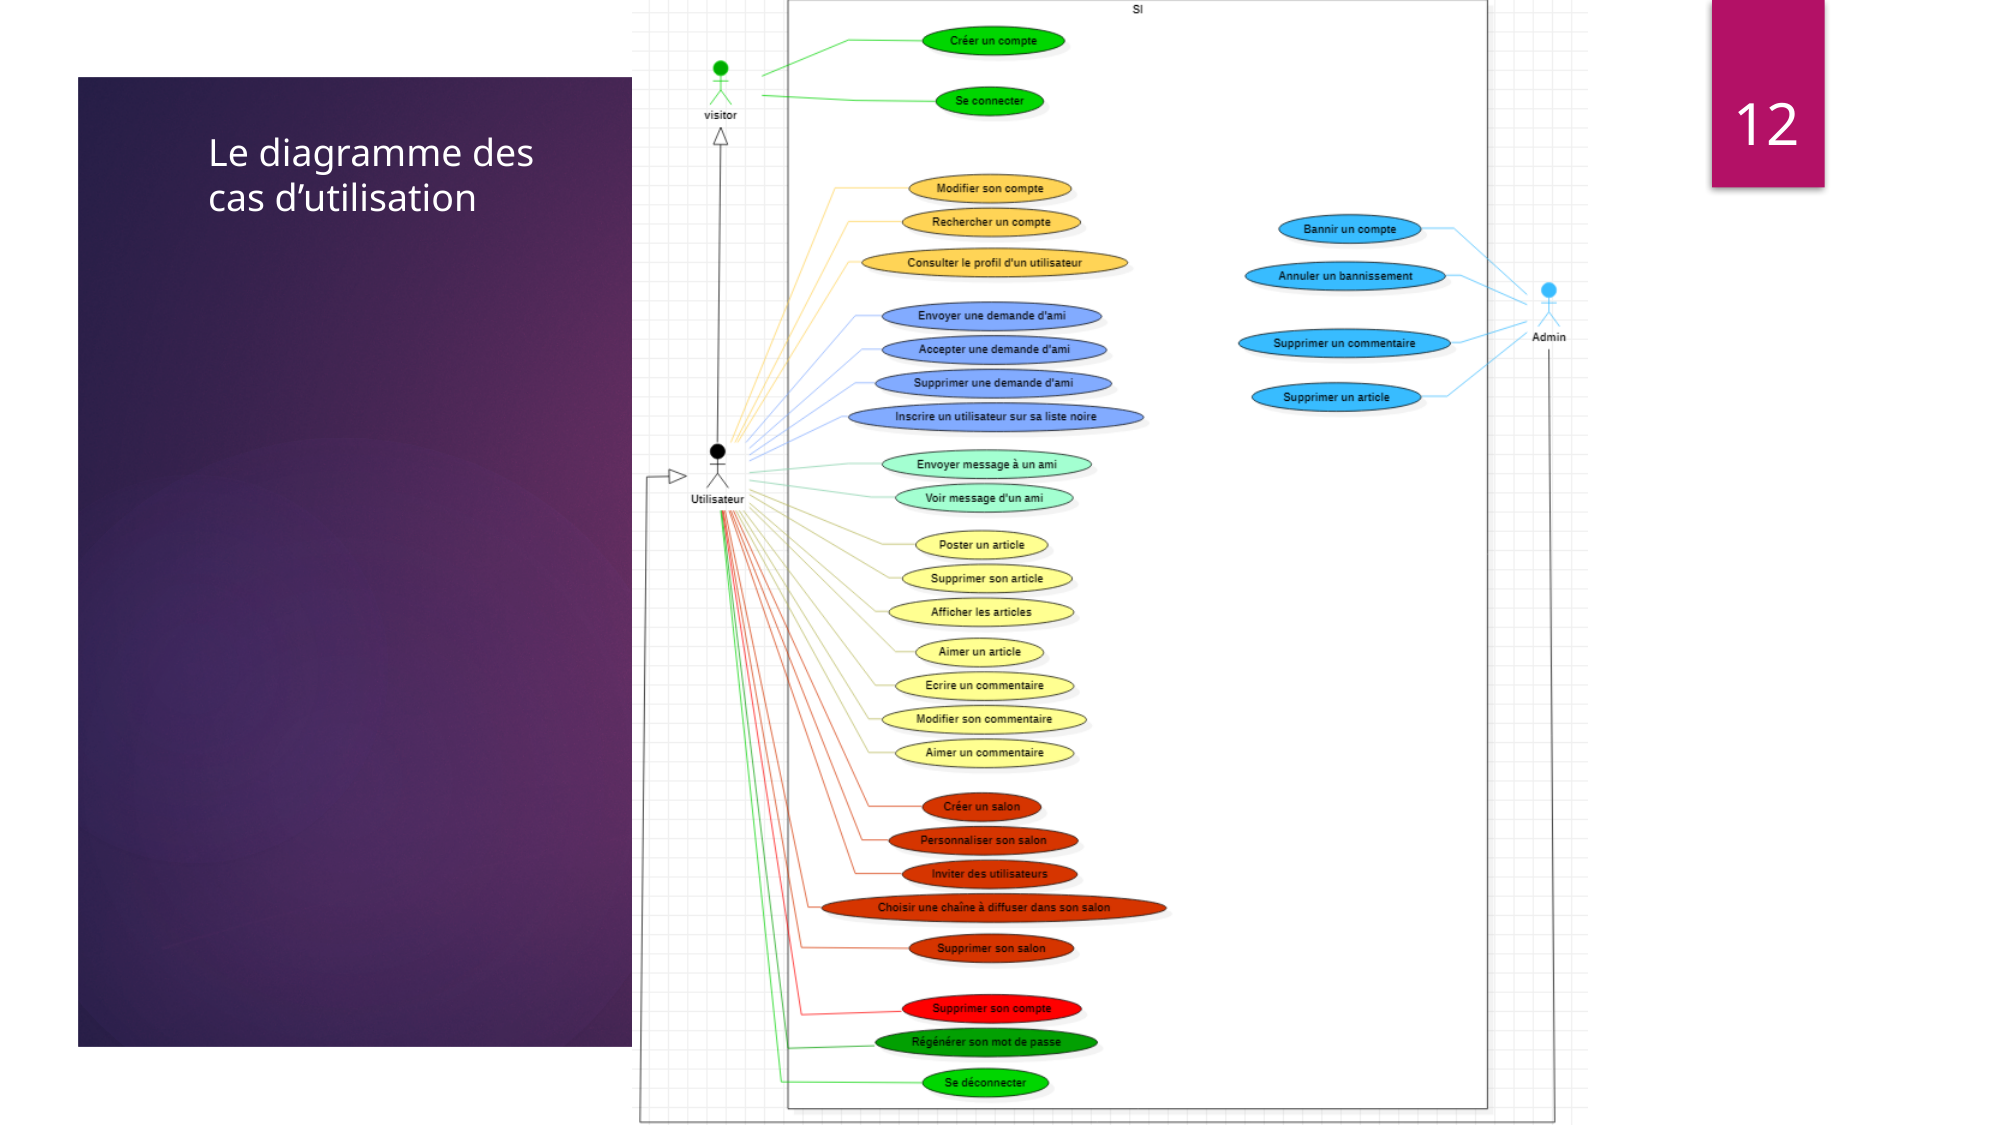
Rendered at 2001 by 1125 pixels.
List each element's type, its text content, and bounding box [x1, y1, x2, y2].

slide_number 12 [1698, 48, 1836, 175]
picture [632, 0, 1588, 1125]
text_box Le diagramme des cas d’utilisation [193, 121, 601, 227]
